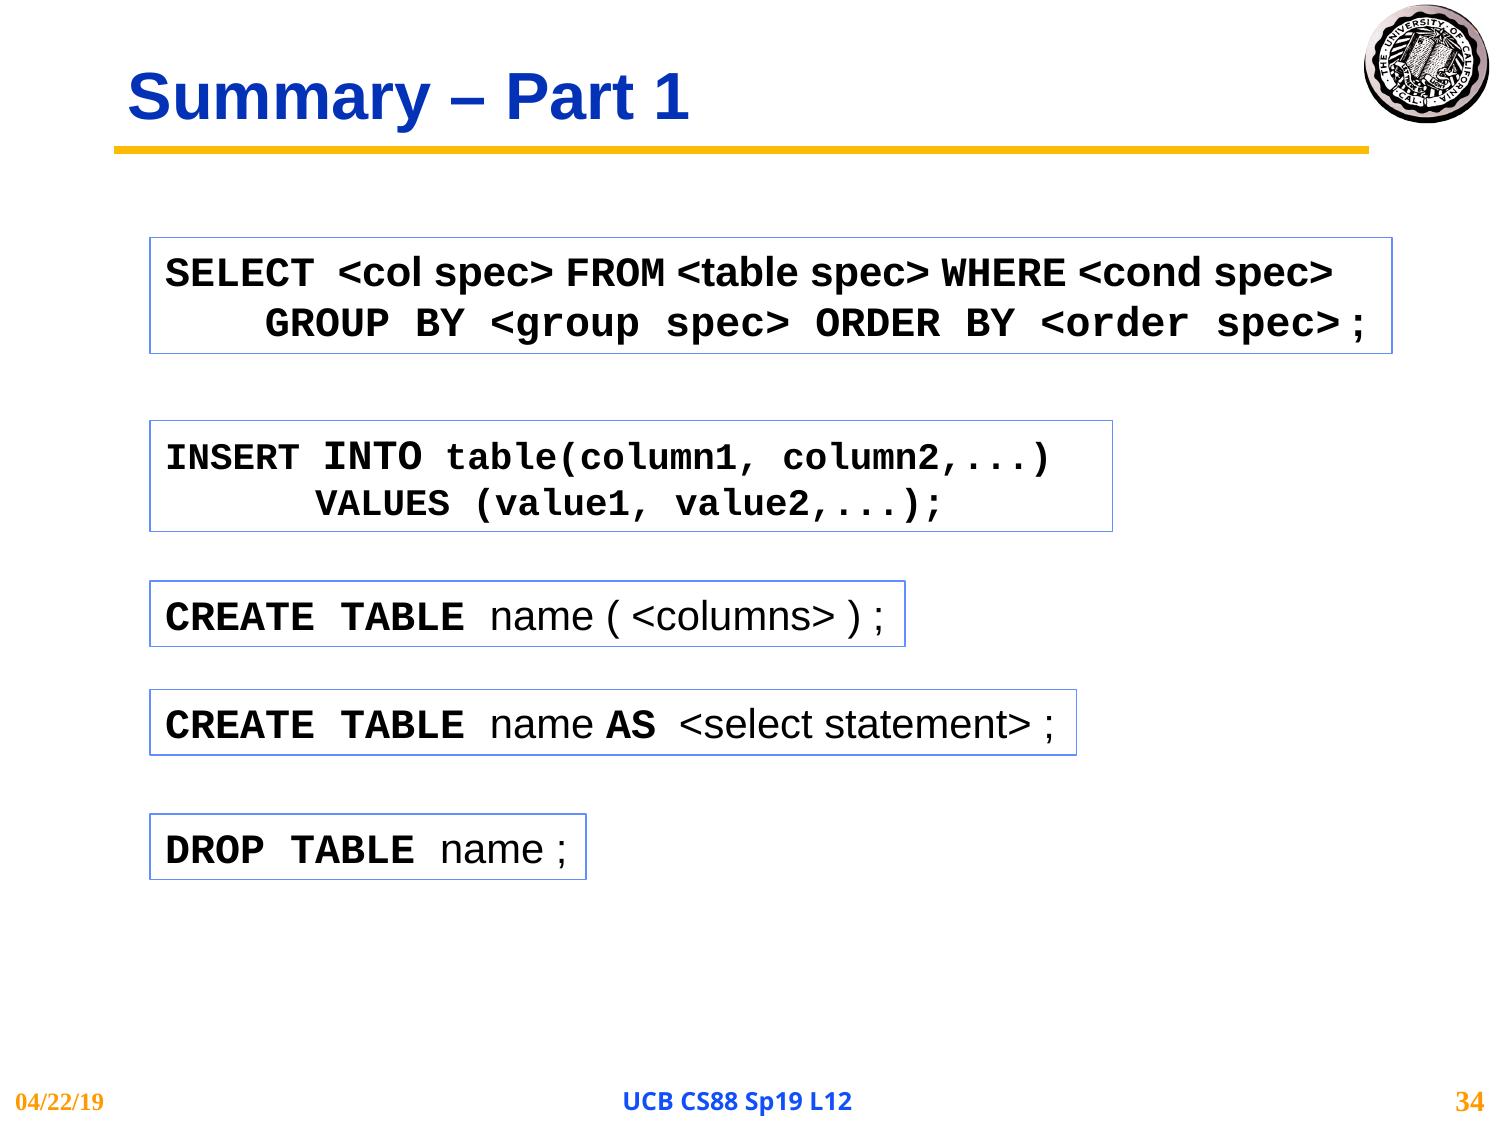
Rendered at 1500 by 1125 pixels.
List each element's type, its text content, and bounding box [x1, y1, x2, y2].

slide_number 34 [1412, 1074, 1500, 1125]
picture [1350, 0, 1500, 127]
text_box INSERT INTO table(column1, column2,...) VALUES (value1, value2,...); [149, 420, 1113, 532]
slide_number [0, 1074, 250, 1125]
text_box CREATE TABLE name AS <select statement> ; [150, 689, 1077, 756]
text_box CREATE TABLE name ( <columns> ) ; [150, 580, 905, 647]
title Summary – Part 1 [112, 37, 1375, 159]
footer UCB CS88 Sp19 L12 [500, 1074, 975, 1125]
text_box SELECT <col spec> FROM <table spec> WHERE <cond spec> GROUP BY <group spec> ORDER BY <order spec> ; [149, 237, 1393, 354]
text_box DROP TABLE name ; [149, 814, 587, 880]
